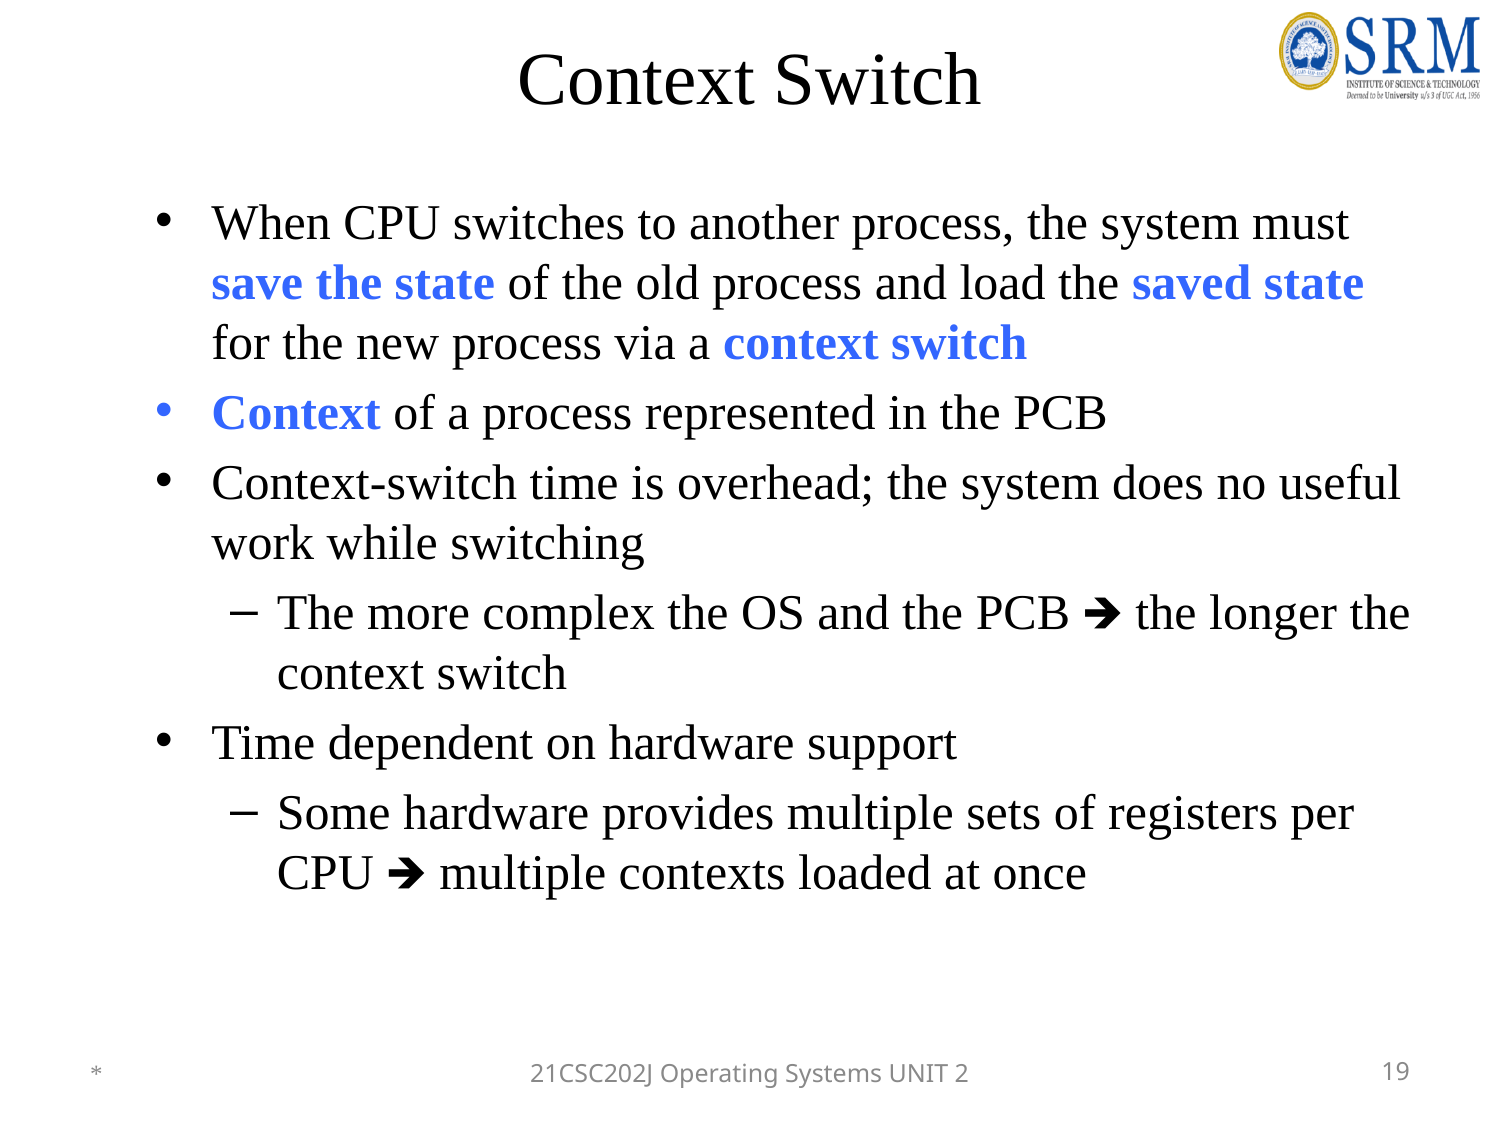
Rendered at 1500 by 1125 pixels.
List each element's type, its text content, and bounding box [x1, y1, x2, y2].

list When CPU switches to another process, the system must save the state of the old process and load the saved state for the new process via a context switch Context of a process represented in the PCB Context-switch time is overhead; the system does no useful work while switching The more complex the OS and the PCB 🡺 the longer the context switch Time dependent on hardware support Some hardware provides multiple sets of registers per CPU 🡺 multiple contexts loaded at once [140, 181, 1439, 912]
text_box * [75, 1042, 425, 1103]
text_box 21CSC202J Operating Systems UNIT 2 [512, 1042, 988, 1103]
text_box 19 [1074, 1042, 1425, 1103]
title Context Switch [75, 27, 1425, 122]
picture [1279, 12, 1480, 100]
